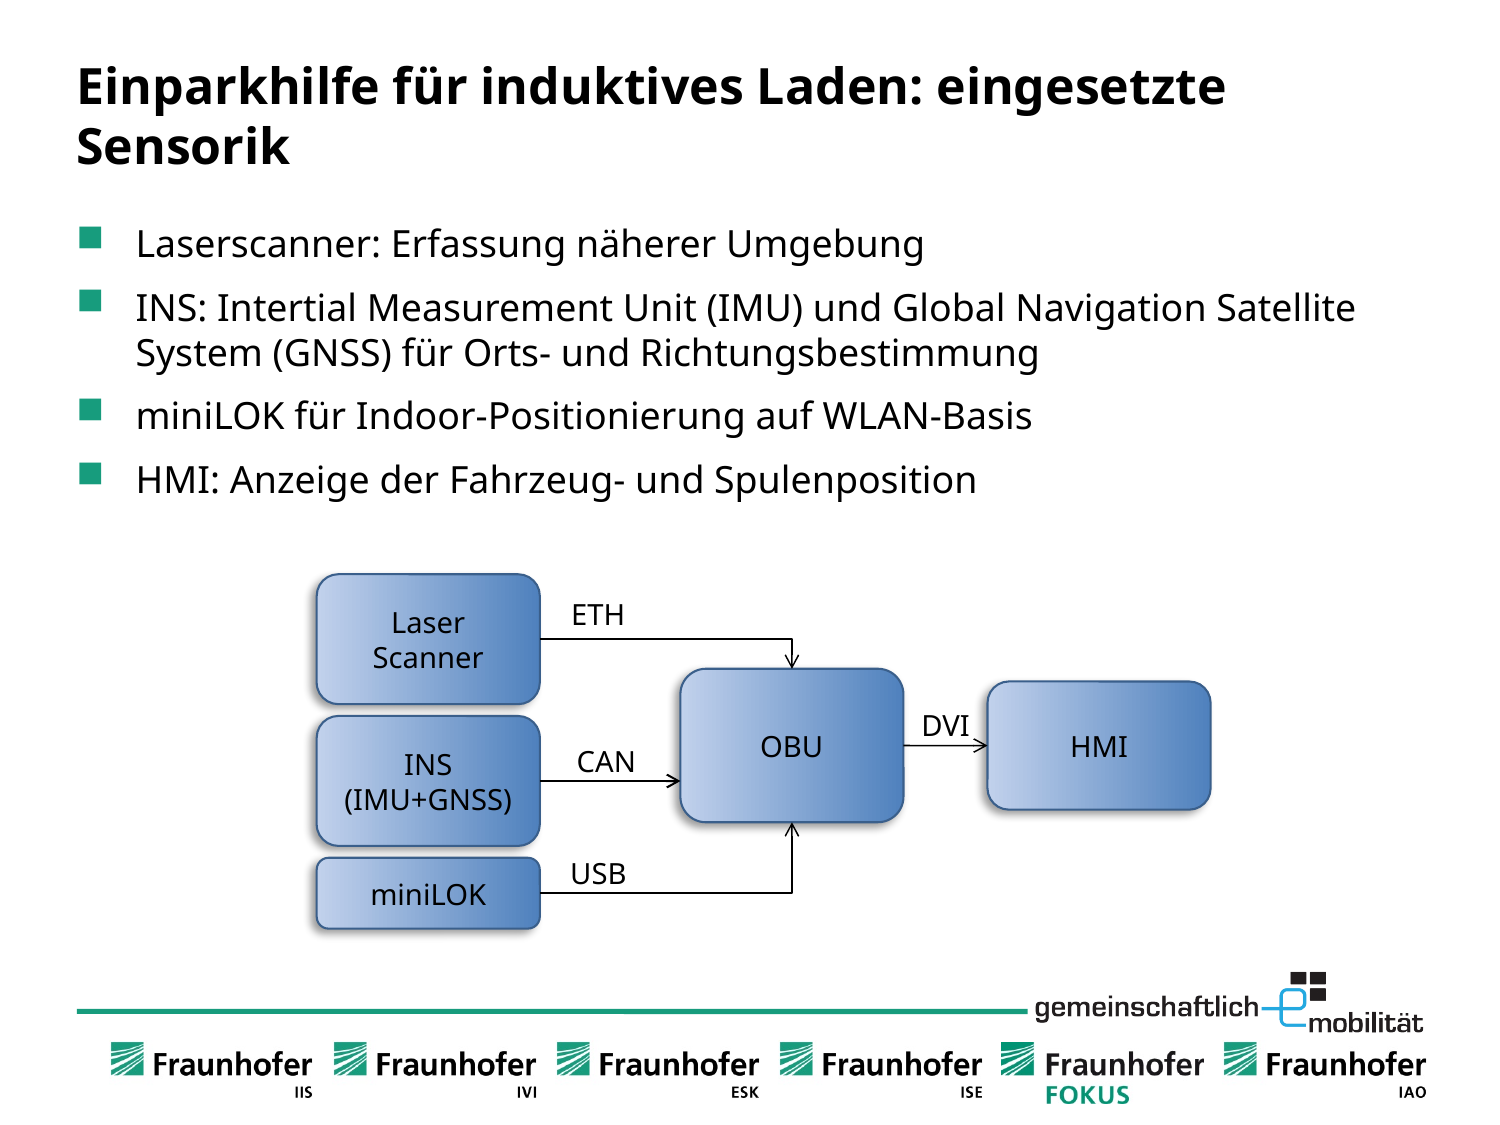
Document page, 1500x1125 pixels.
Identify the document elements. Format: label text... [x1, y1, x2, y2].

title Einparkhilfe für induktives Laden: eingesetzte Sensorik [76, 54, 1423, 116]
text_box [316, 574, 1211, 929]
picture [1001, 946, 1438, 1104]
picture [332, 1040, 537, 1099]
picture [109, 1040, 313, 1099]
picture [778, 1040, 983, 1099]
list Laserscanner: Erfassung näherer Umgebung INS: Intertial Measurement Unit (IMU) und Global Navigation Satellite System (GNSS) für Orts- und Richtungsbestimmung miniLOK für Indoor-Positionierung auf WLAN-Basis HMI: Anzeige der Fahrzeug- und Spulenposition [76, 219, 1423, 917]
picture [555, 1040, 760, 1099]
